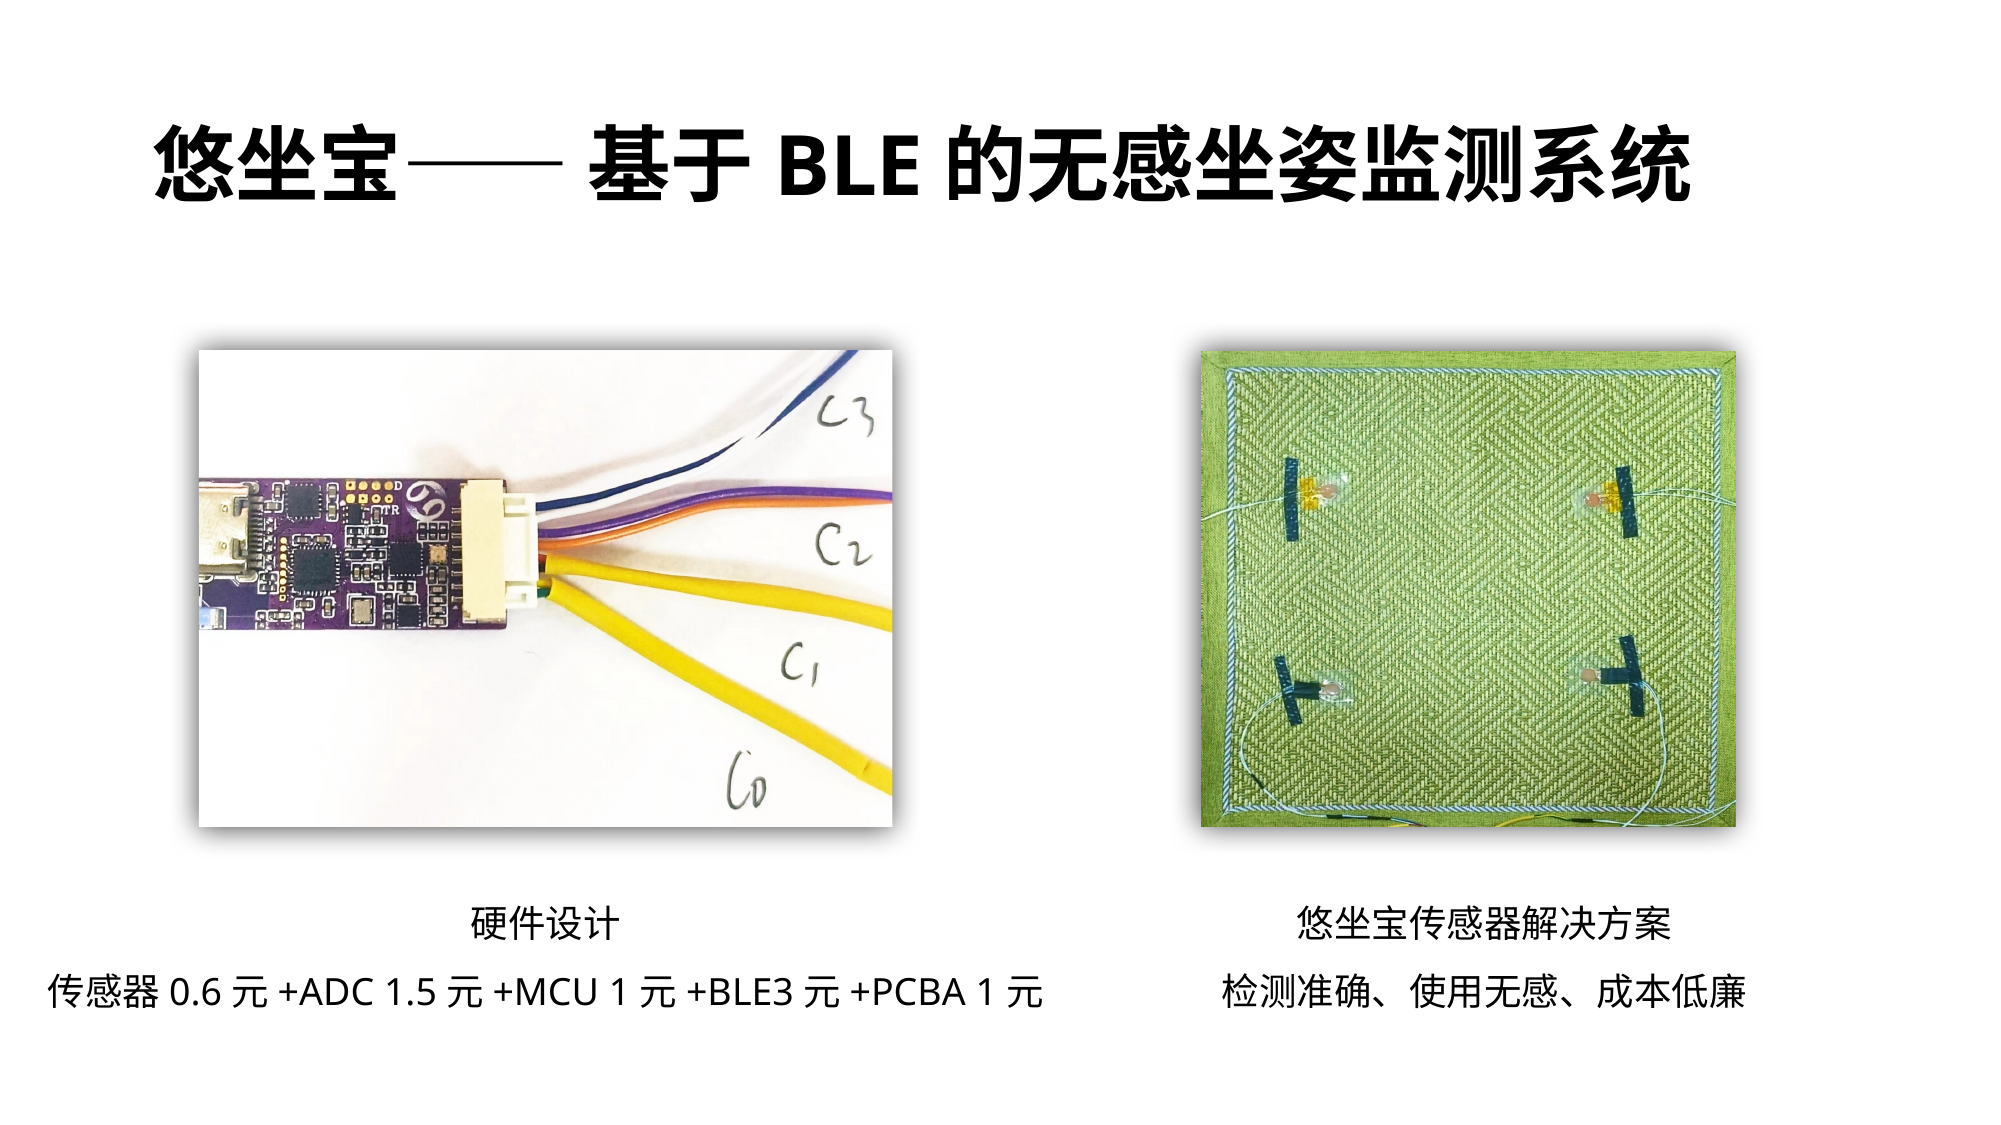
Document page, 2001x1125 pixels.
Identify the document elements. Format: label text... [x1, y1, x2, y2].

text_box 悠坐宝传感器解决方案 检测准确、使用无感、成本低廉 [1071, 870, 1942, 1020]
picture [198, 350, 893, 827]
text_box 硬件设计 传感器0.6元+ADC 1.5元+MCU 1元+BLE3元+PCBA 1元 [21, 870, 1071, 1020]
title 悠坐宝—— 基于BLE的无感坐姿监测系统 [137, 59, 1863, 278]
picture [1199, 350, 1736, 827]
